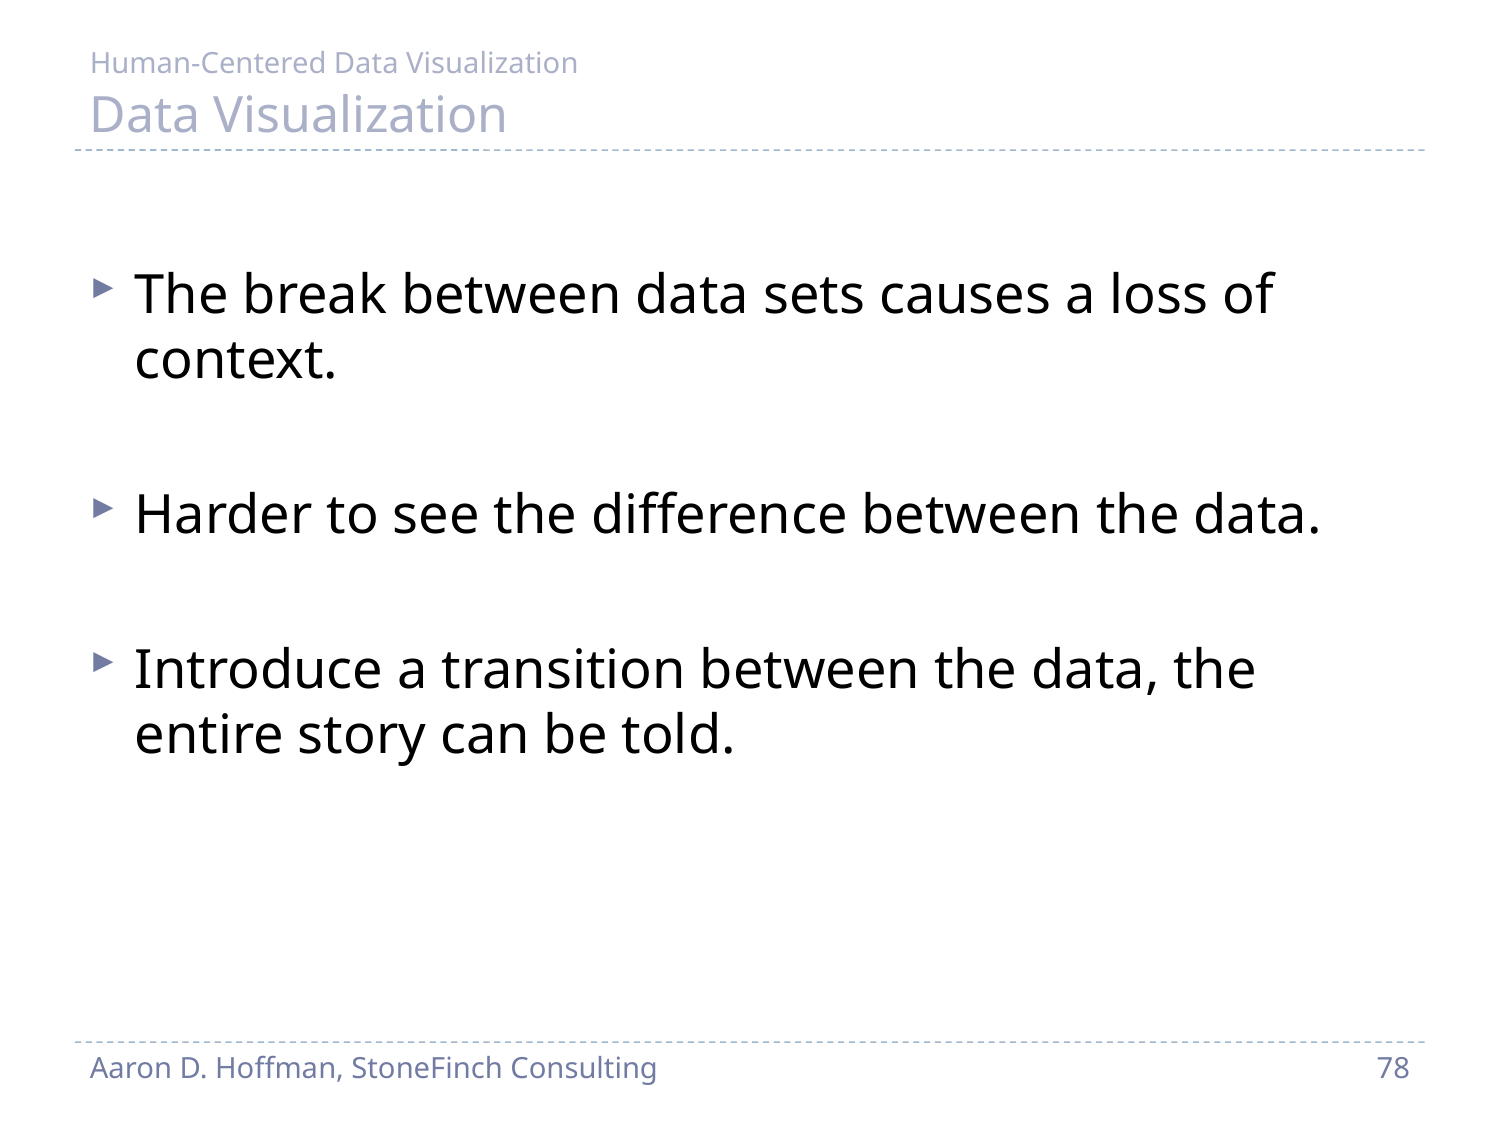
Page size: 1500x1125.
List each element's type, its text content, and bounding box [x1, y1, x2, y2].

list Human-Centered Data Visualization [75, 37, 1425, 75]
slide_number 78 [1312, 1042, 1425, 1103]
title Data Visualization [75, 75, 1425, 150]
footer Aaron D. Hoffman, StoneFinch Consulting [75, 1042, 1025, 1103]
list The break between data sets causes a loss of context. Harder to see the difference between the data. Introduce a transition between the data, the entire story can be told. [75, 174, 1425, 1010]
